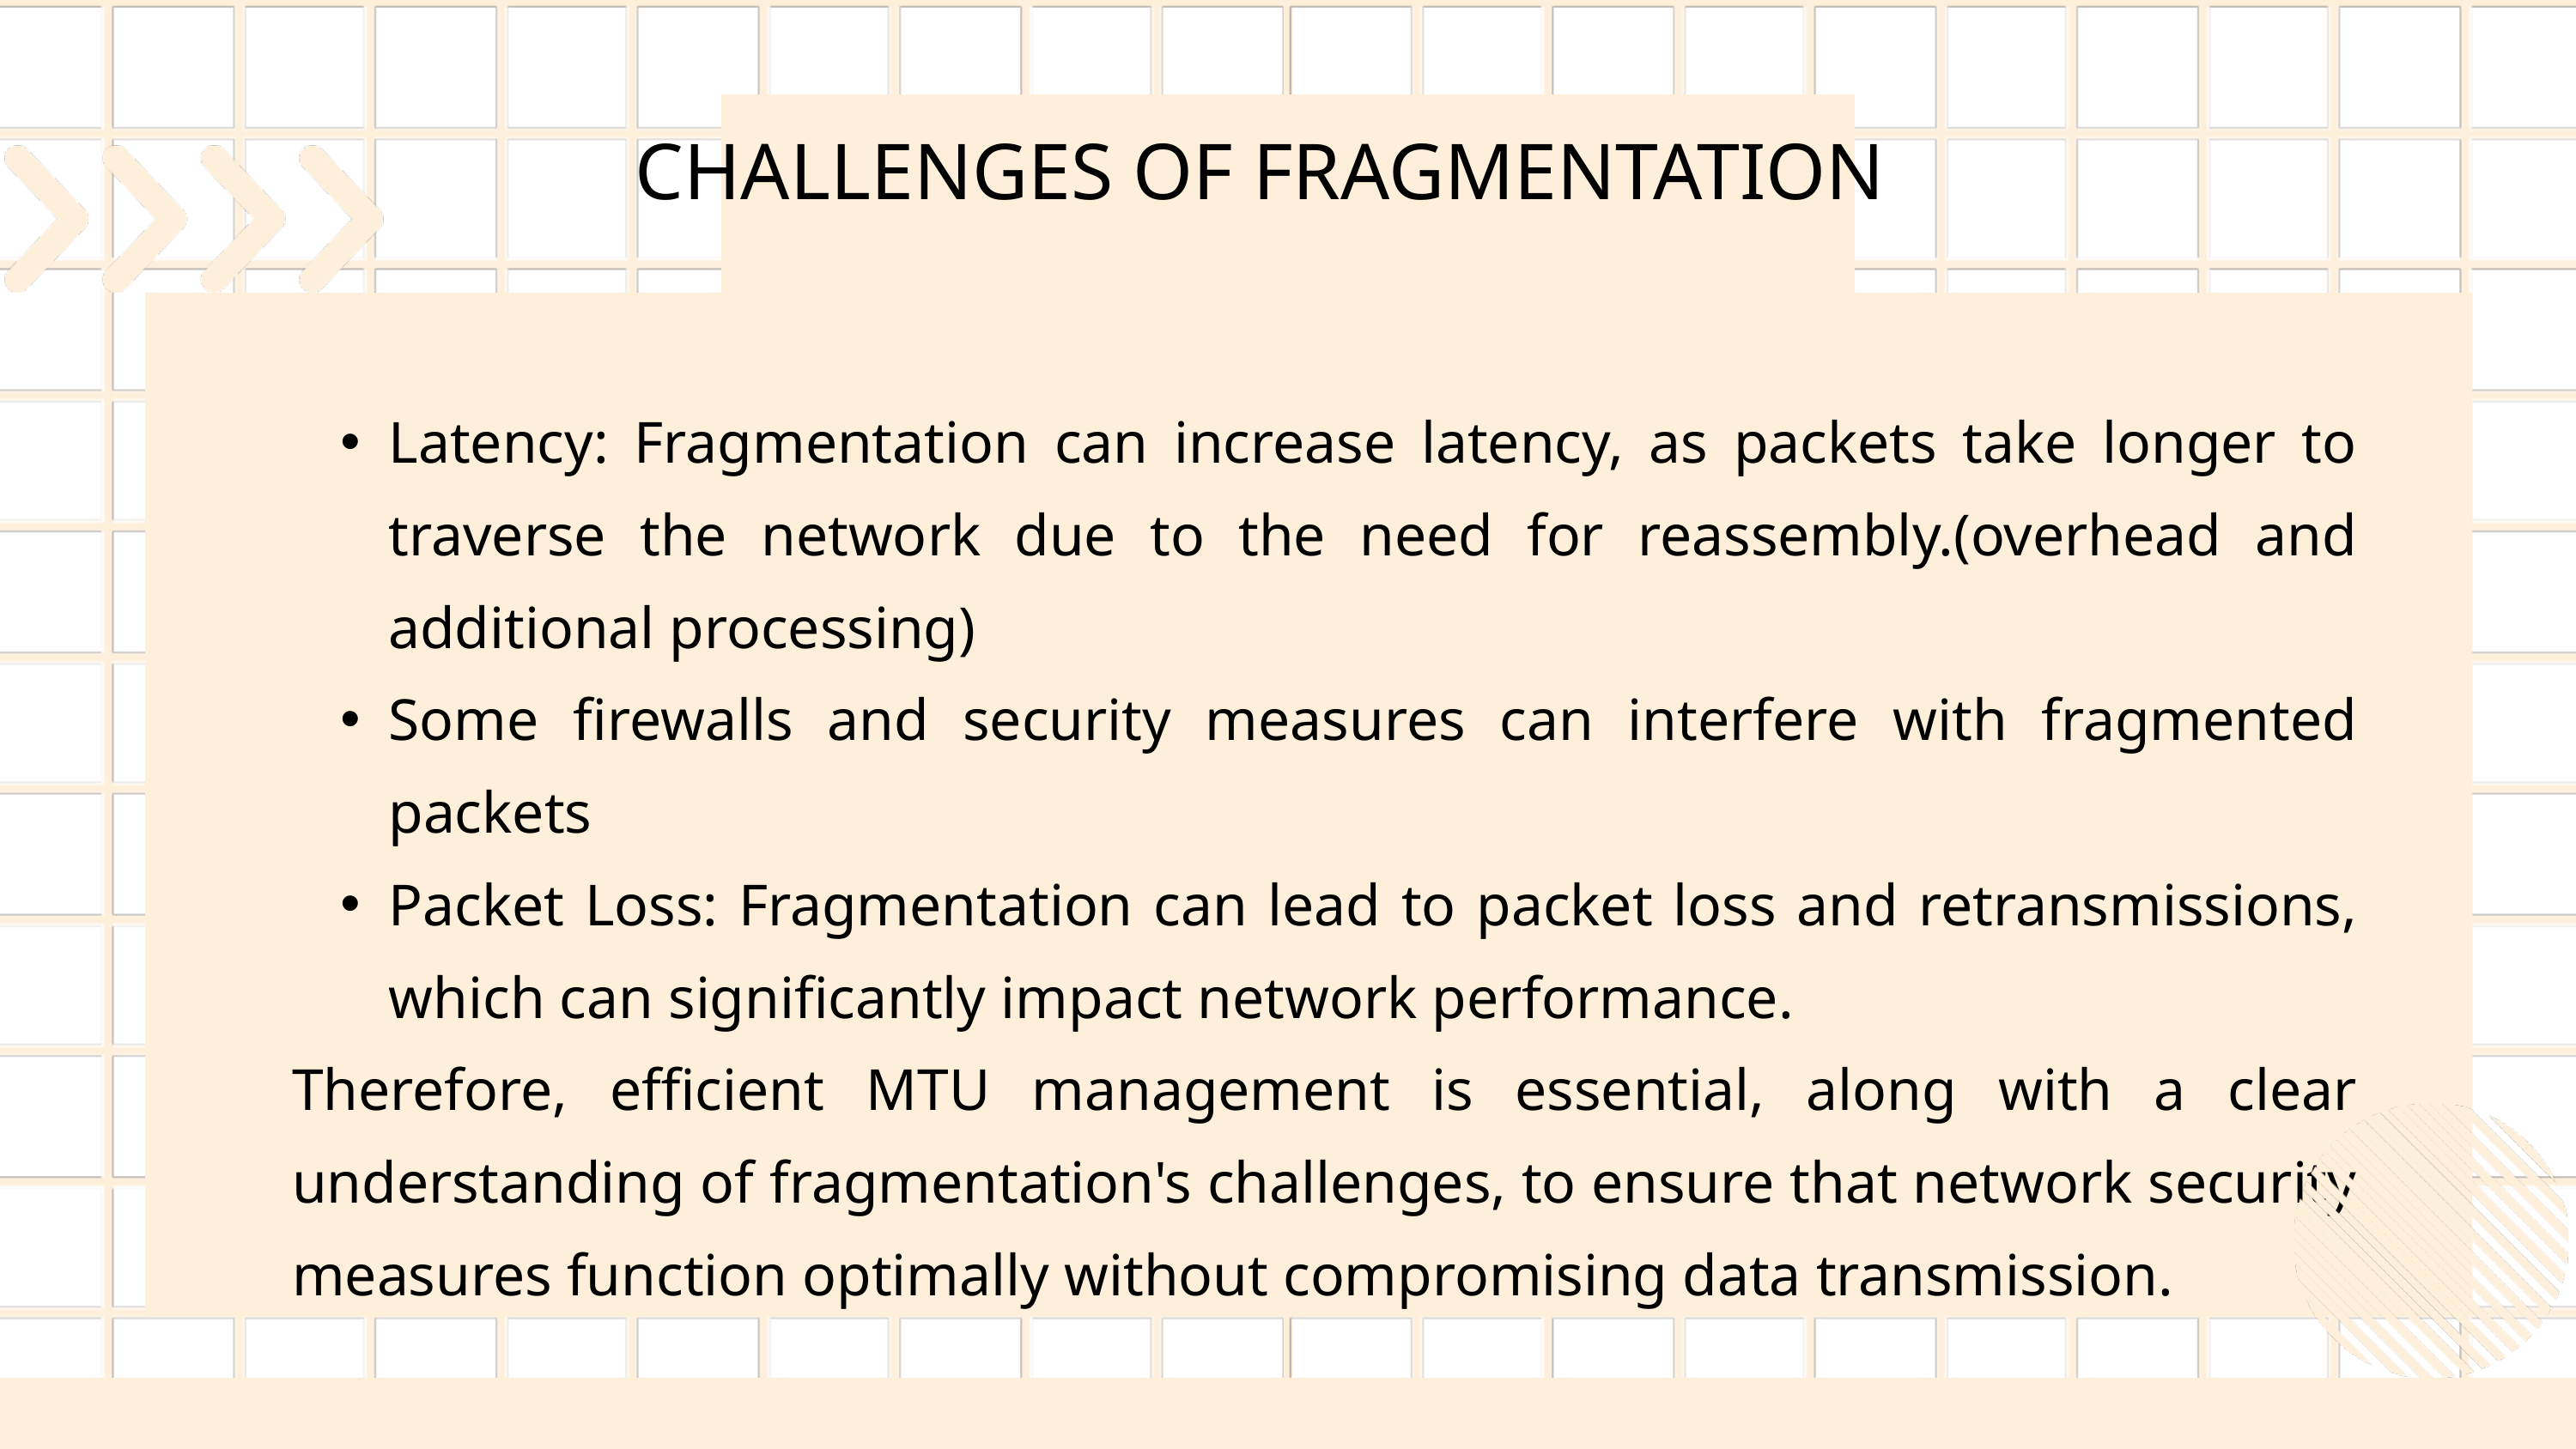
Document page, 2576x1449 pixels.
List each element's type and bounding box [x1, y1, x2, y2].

text_box [0, 0, 2576, 1374]
text_box [144, 292, 2473, 1317]
text_box [723, 96, 1853, 341]
text_box [0, 1377, 2576, 1449]
